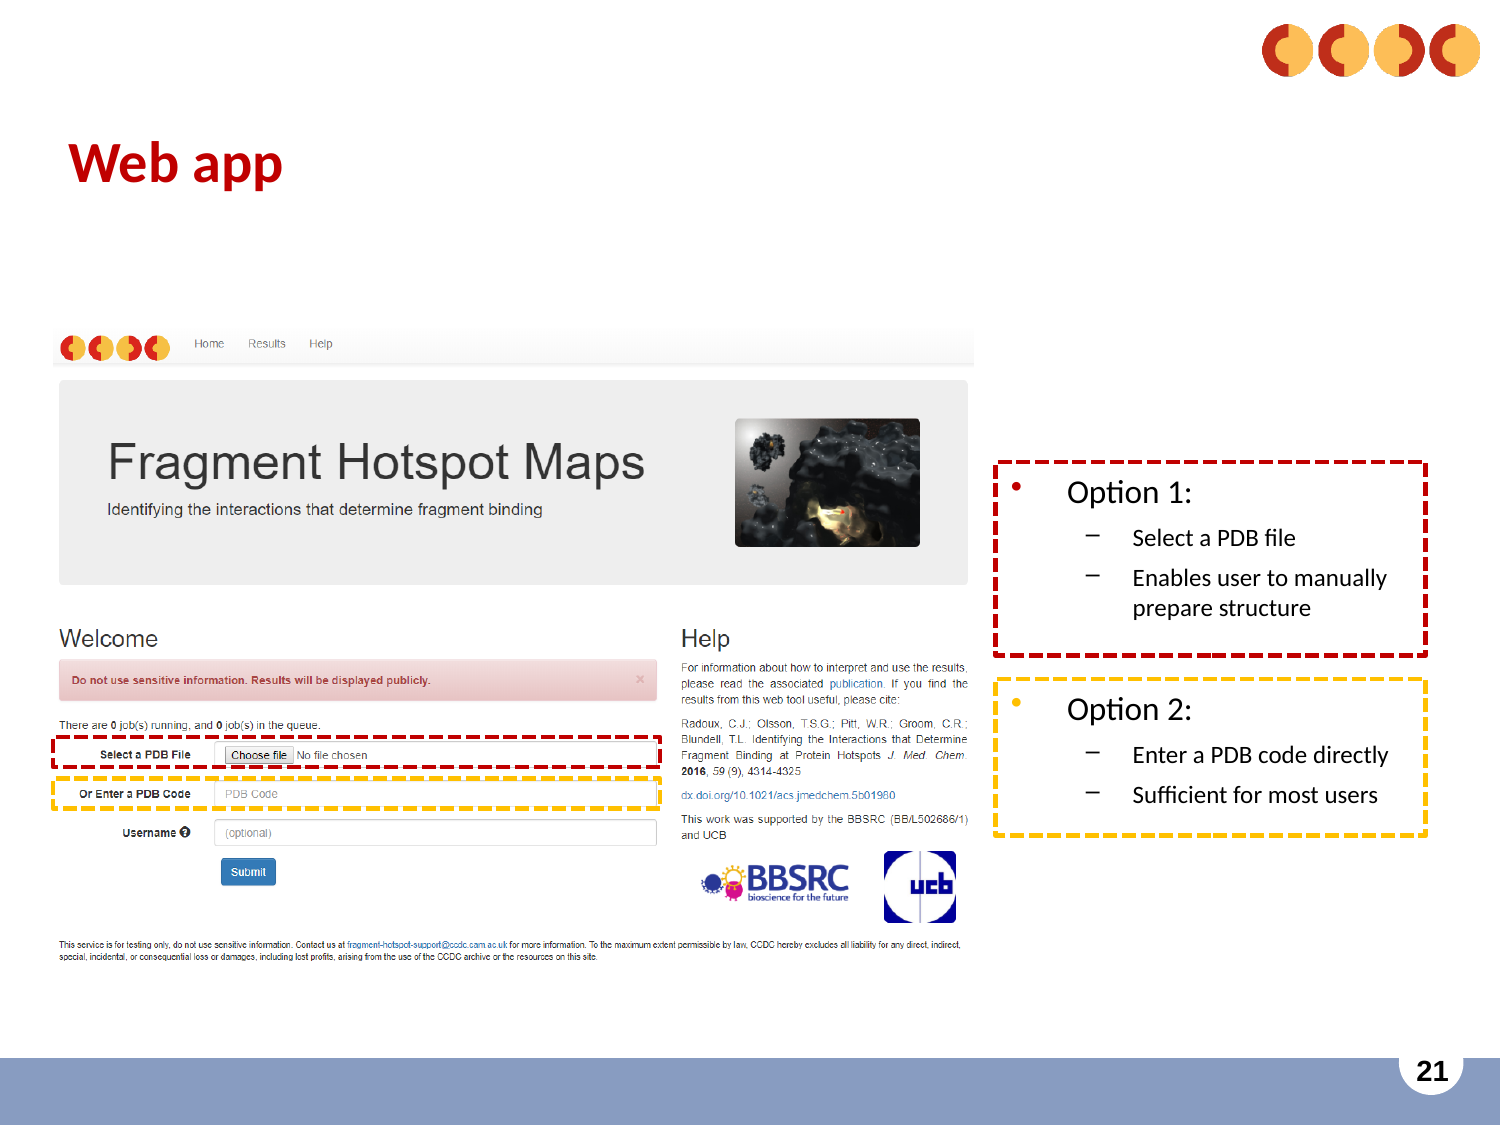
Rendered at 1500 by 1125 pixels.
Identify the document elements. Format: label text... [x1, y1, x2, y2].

text_box [995, 462, 1426, 656]
title Web app [52, 62, 1226, 256]
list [52, 328, 974, 972]
list Option 1: Select a PDB file Enables user to manually prepare structure Option 2: Enter a PDB code directly Sufficient for most users [995, 462, 1448, 859]
text_box [995, 678, 1426, 836]
picture [1262, 24, 1486, 88]
